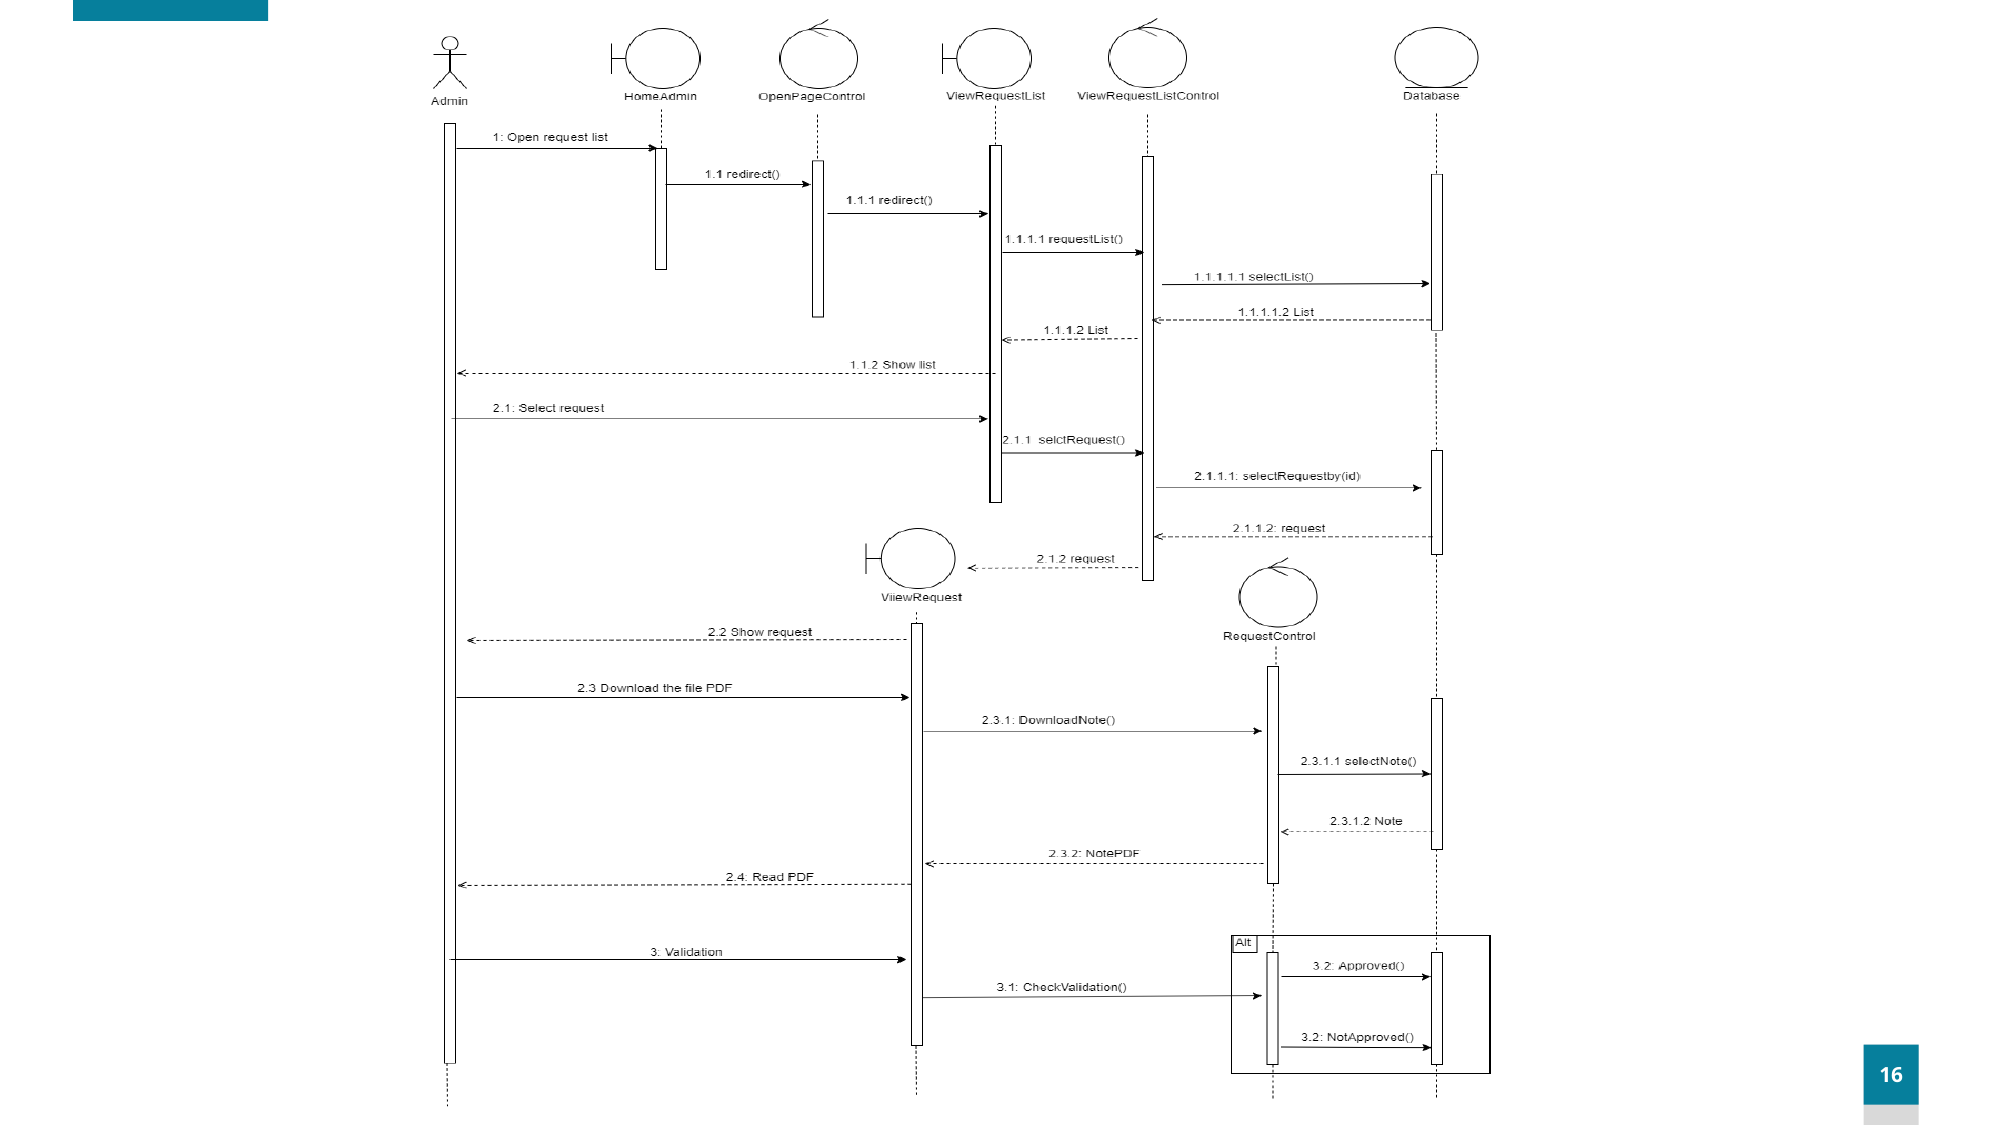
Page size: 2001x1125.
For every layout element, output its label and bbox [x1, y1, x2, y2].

picture [431, 18, 1491, 1107]
